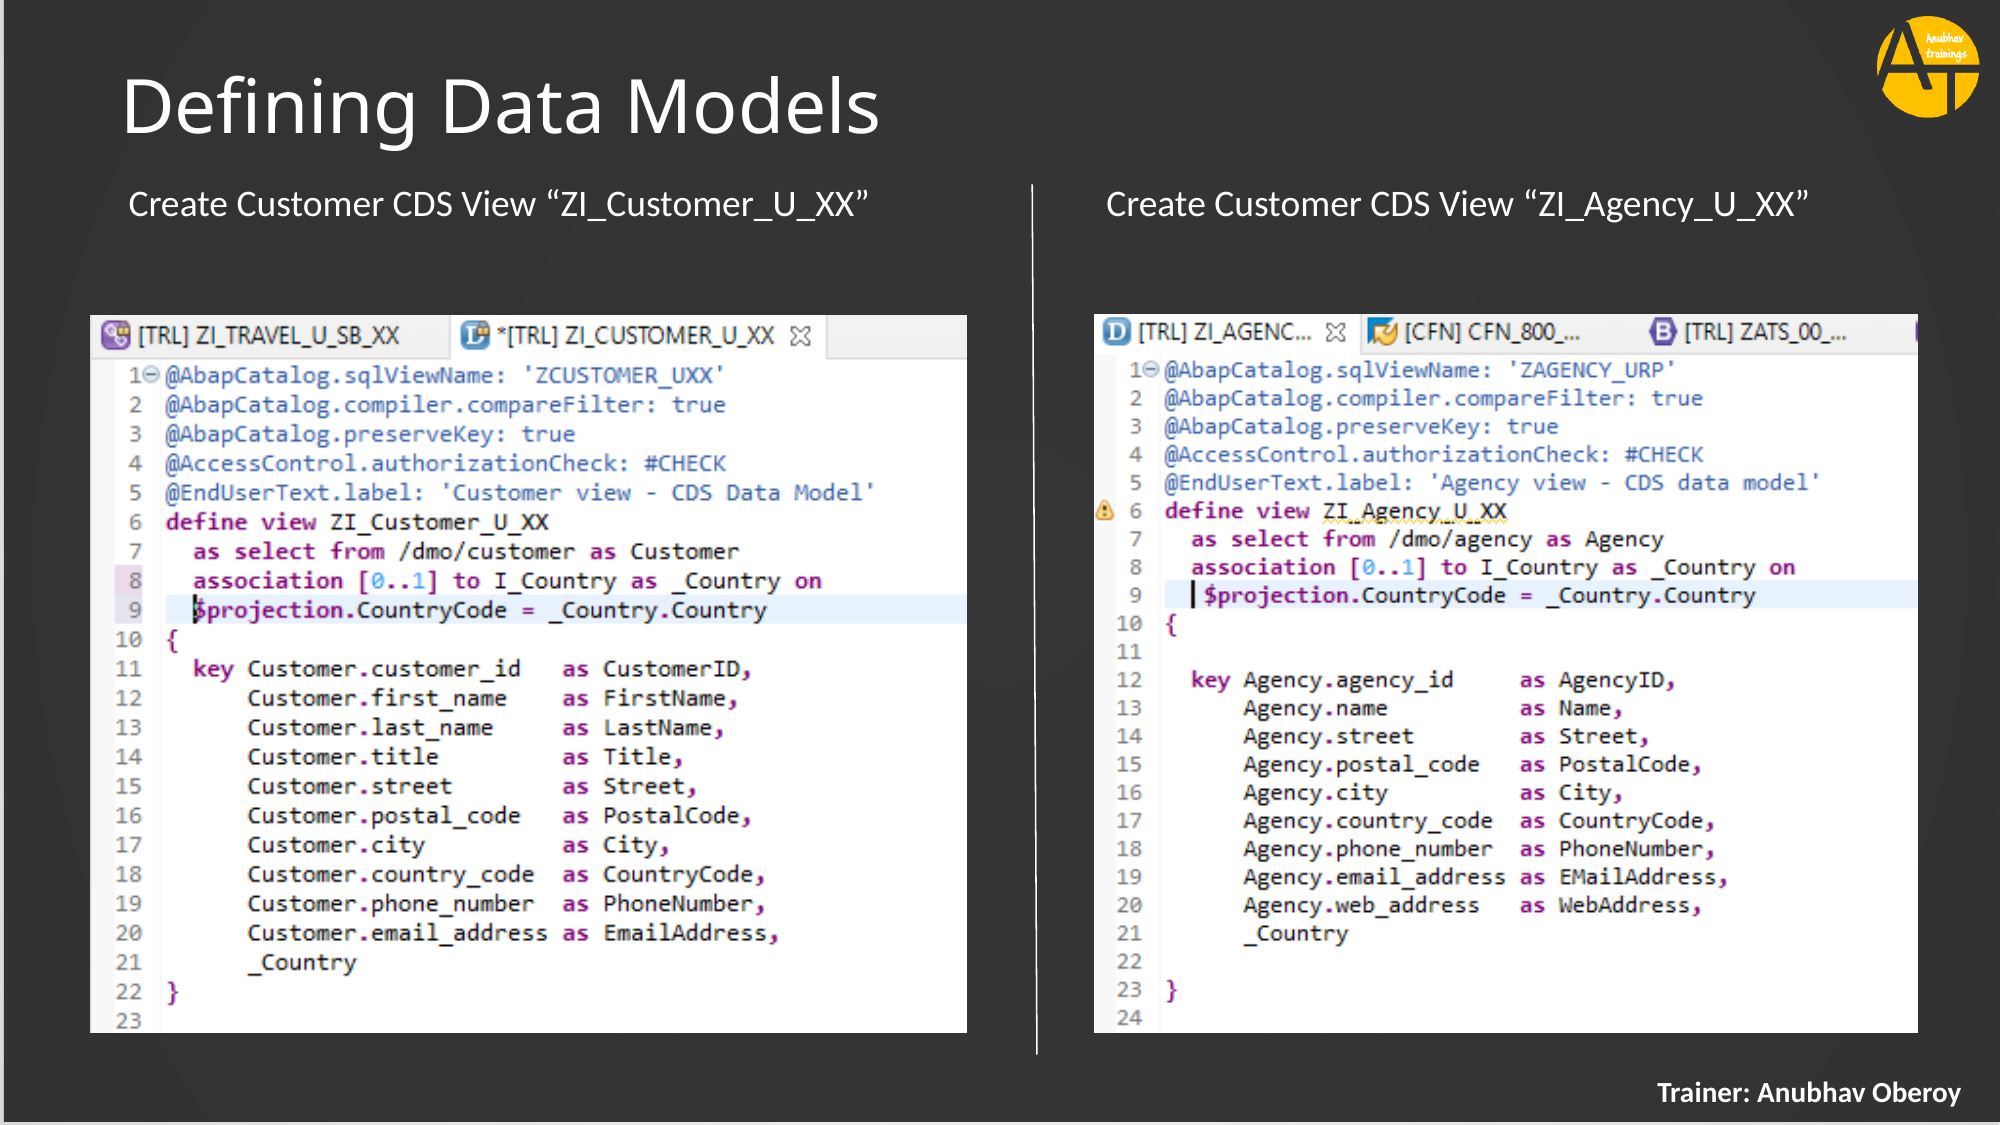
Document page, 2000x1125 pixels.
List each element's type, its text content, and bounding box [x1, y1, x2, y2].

title Defining Data Models [99, 45, 1900, 162]
picture [89, 315, 968, 1033]
picture [1093, 314, 1918, 1033]
text_box Create Customer CDS View “ZI_Agency_U_XX” [1091, 171, 1945, 231]
text_box [2, 0, 2000, 1124]
footer Trainer: Anubhav Oberoy [1625, 1061, 1994, 1121]
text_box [1029, 184, 1041, 1055]
picture [1866, 9, 1985, 126]
text_box Create Customer CDS View “ZI_Customer_U_XX” [113, 171, 967, 231]
